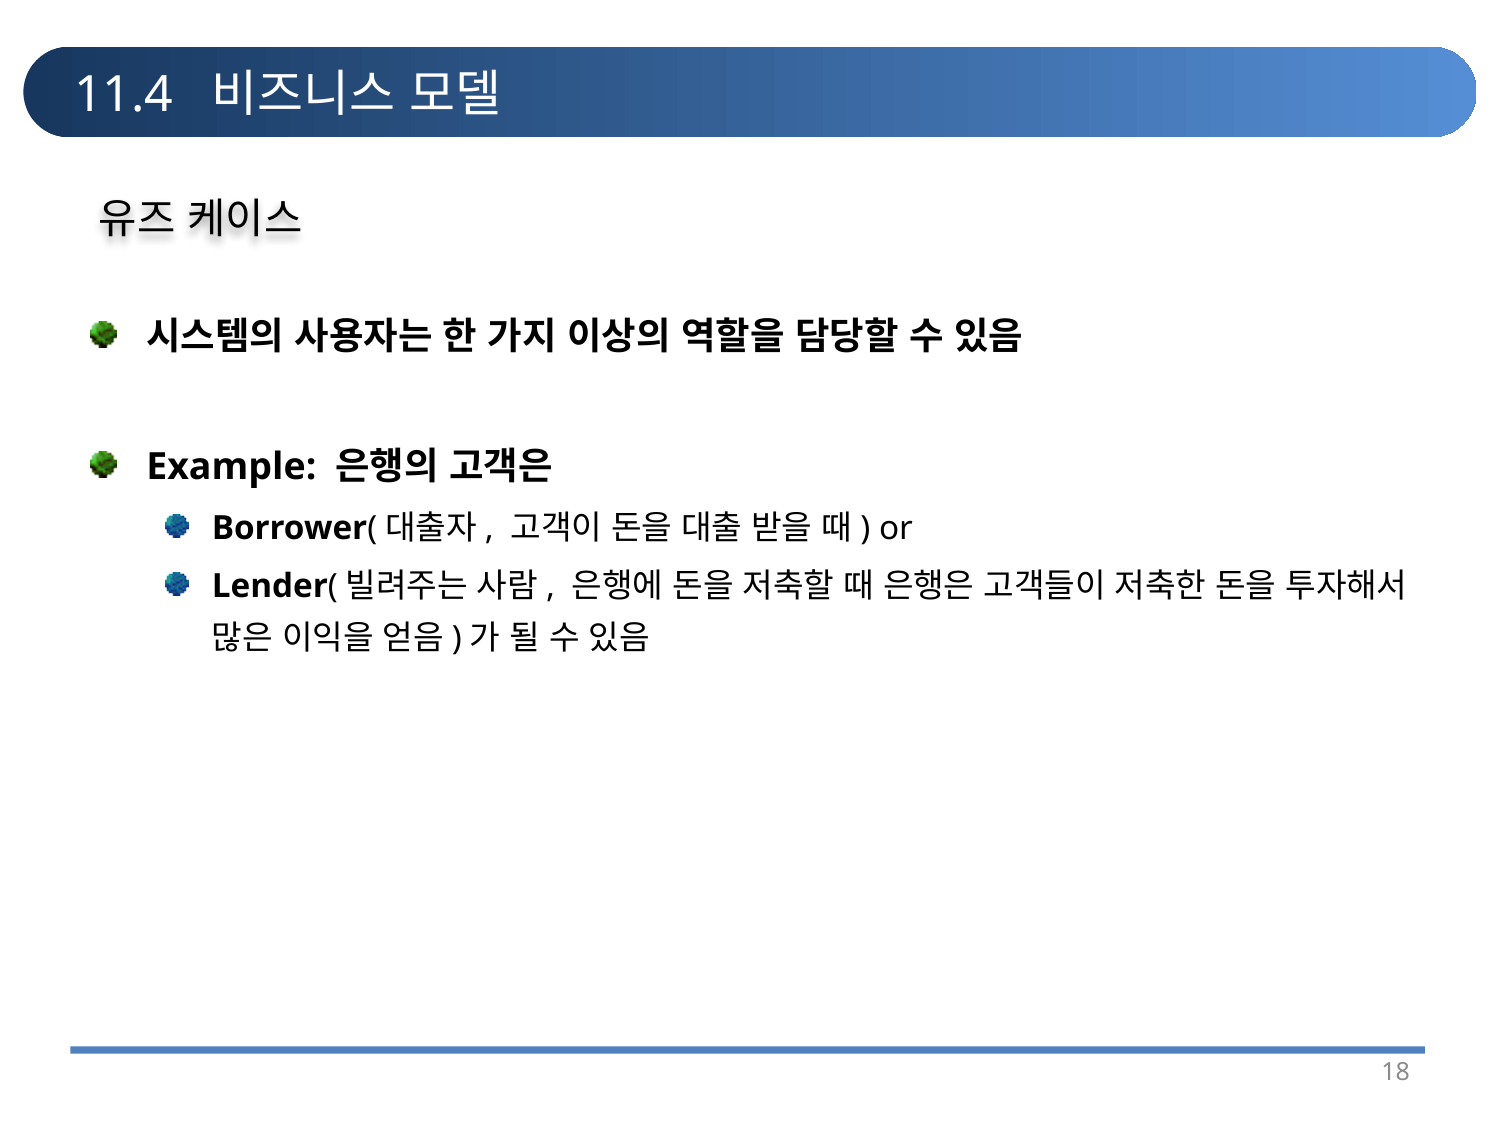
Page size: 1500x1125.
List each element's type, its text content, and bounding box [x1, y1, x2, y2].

picture [165, 514, 189, 538]
title 11.4 비즈니스 모델 [59, 56, 1410, 126]
picture [90, 321, 117, 348]
picture [165, 572, 189, 596]
list 유즈 케이스 [60, 180, 341, 255]
list 시스템의 사용자는 한 가지 이상의 역할을 담당할 수 있음 Example: 은행의 고객은 Borrower(대출자, 고객이 돈을 대출 받을 때) or Lender(빌려주는 사람, 은행에 돈을 저축할 때 은행은 고객들이 저축한 돈을 투자해서 많은 이익을 얻음)가 될 수 있음 [74, 290, 1471, 1006]
picture [90, 451, 117, 478]
slide_number 18 [1074, 1042, 1425, 1103]
